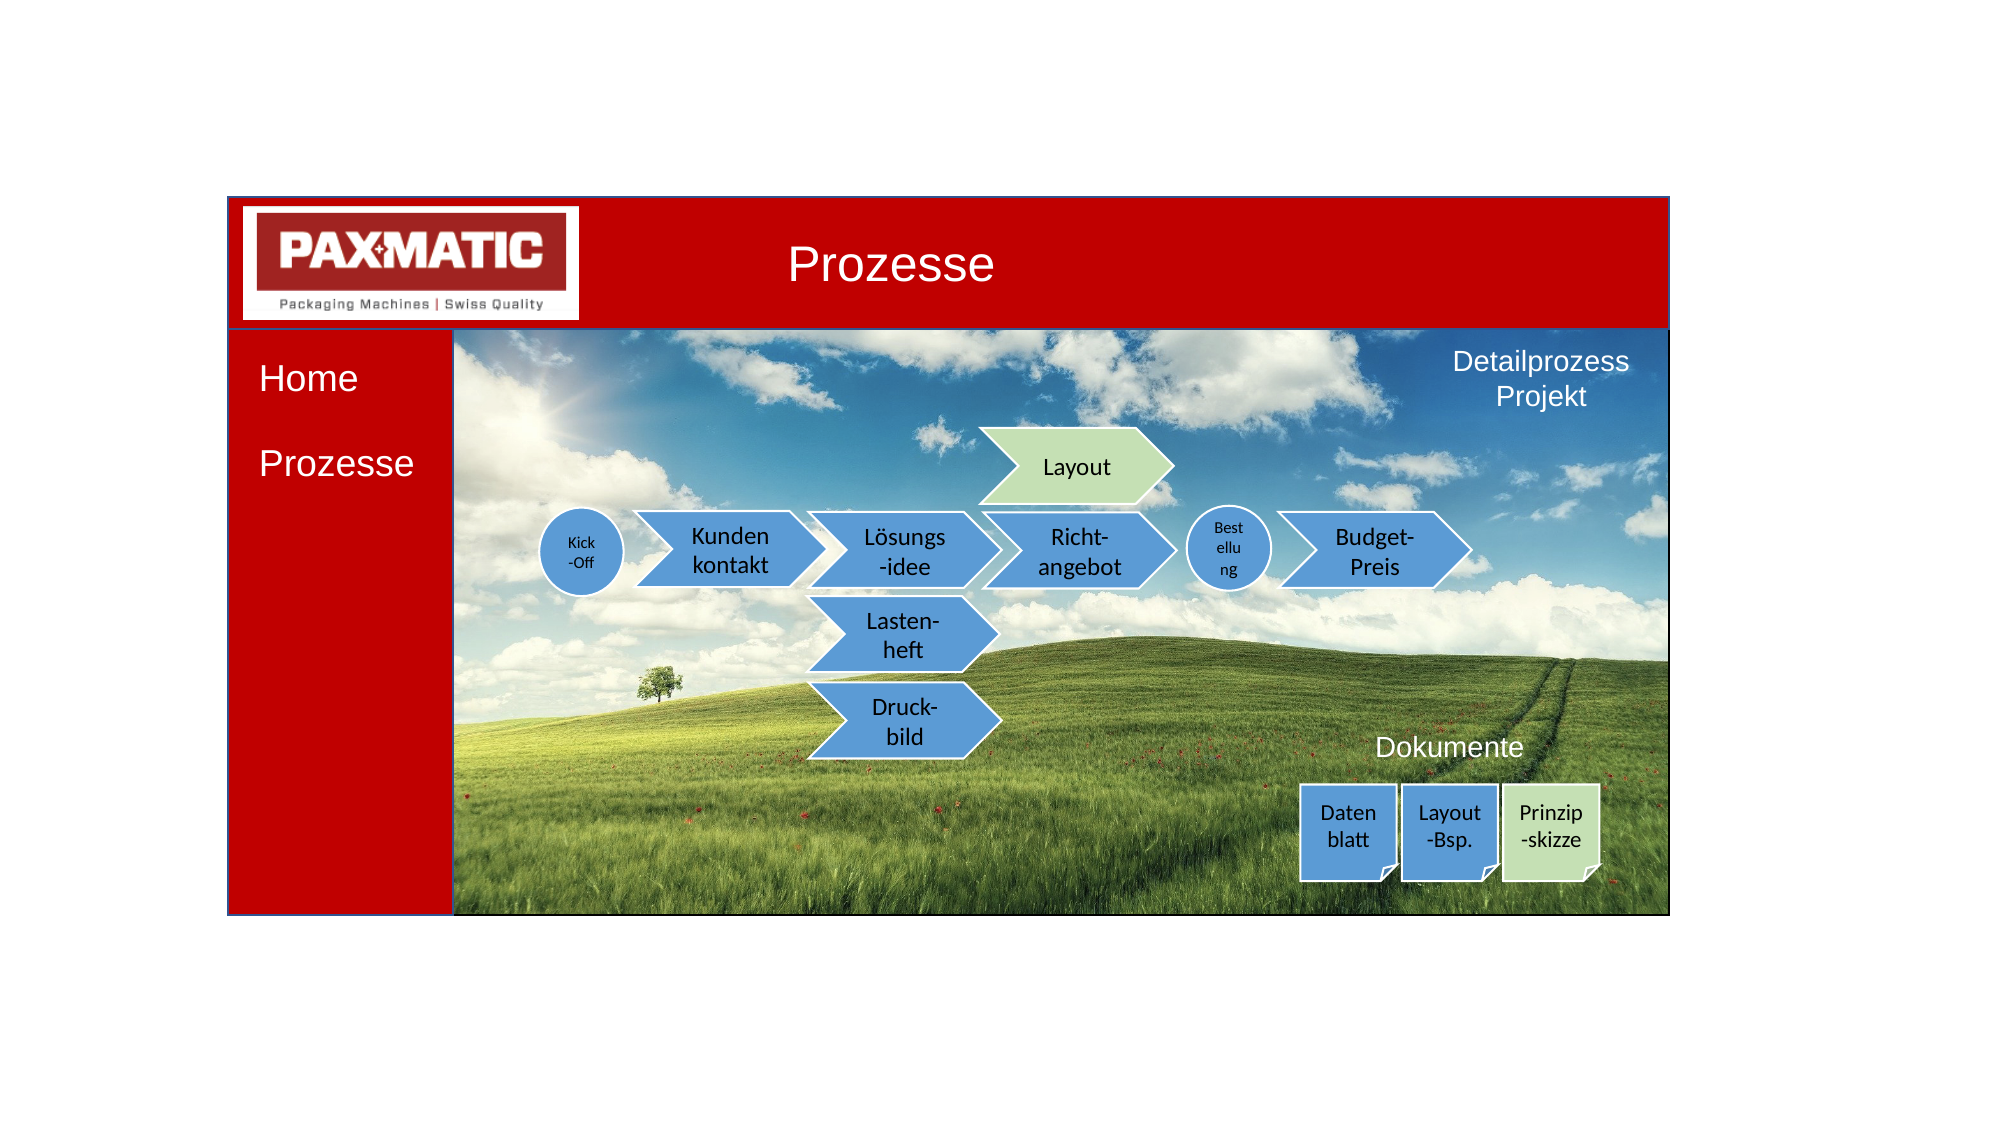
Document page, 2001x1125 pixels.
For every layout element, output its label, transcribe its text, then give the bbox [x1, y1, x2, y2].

text_box Home [243, 346, 438, 407]
text_box [227, 328, 454, 916]
text_box Prozesse [658, 224, 1124, 299]
text_box [227, 196, 1670, 330]
picture [243, 206, 579, 320]
picture [453, 329, 1669, 916]
text_box Prozesse [243, 431, 438, 492]
